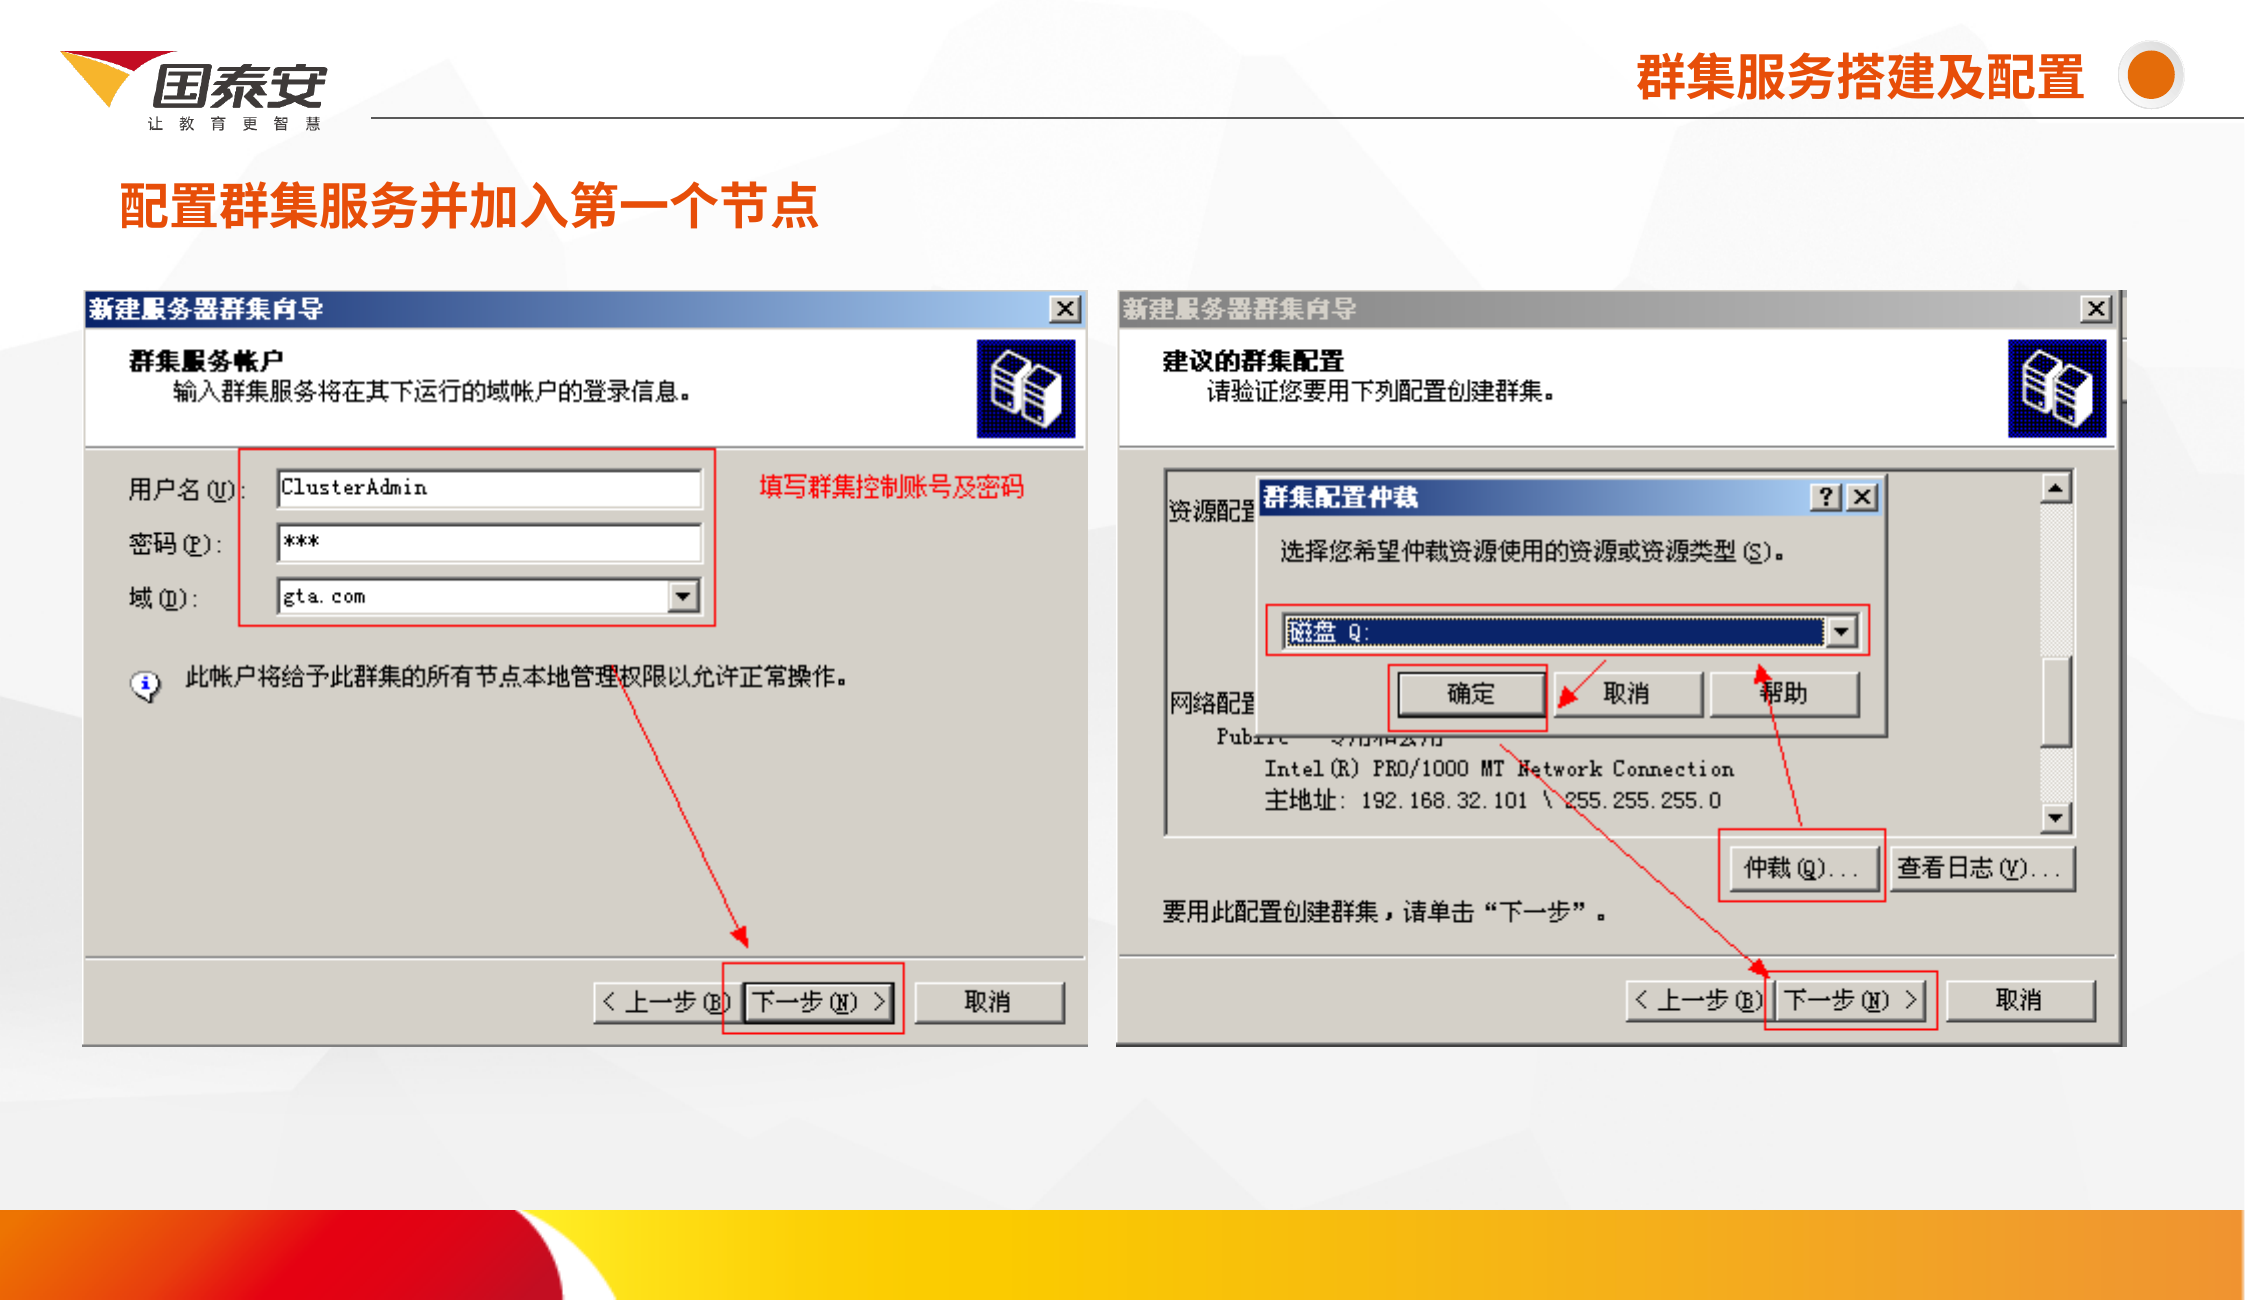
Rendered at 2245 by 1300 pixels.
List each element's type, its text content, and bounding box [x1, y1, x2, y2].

list 配置群集服务并加入第一个节点 [105, 166, 2103, 233]
list 群集服务搭建及配置 [1334, 37, 2101, 121]
picture [0, 0, 2245, 1300]
